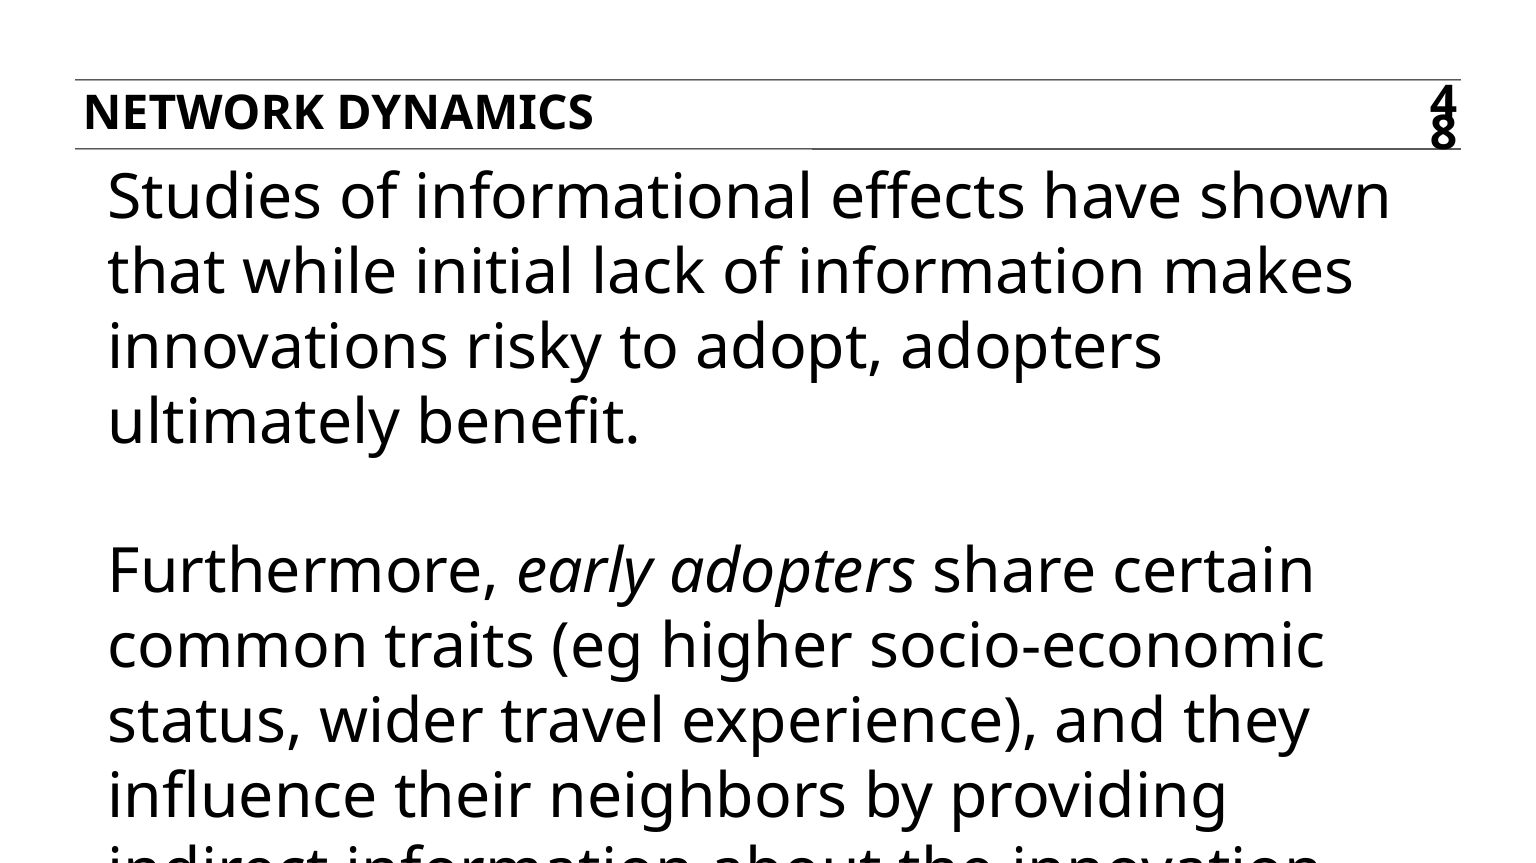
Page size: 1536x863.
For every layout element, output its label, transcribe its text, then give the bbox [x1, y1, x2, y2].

list Network dynamics [67, 81, 1118, 132]
text_box Studies of informational effects have shown that while initial lack of information makes innovations risky to adopt, adopters ultimately benefit. Furthermore, early adopters share certain common traits (eg higher socio-economic status, wider travel experience), and they influence their neighbors by providing indirect information about the innovation. [92, 148, 1468, 863]
slide_number 48 [1419, 86, 1461, 138]
